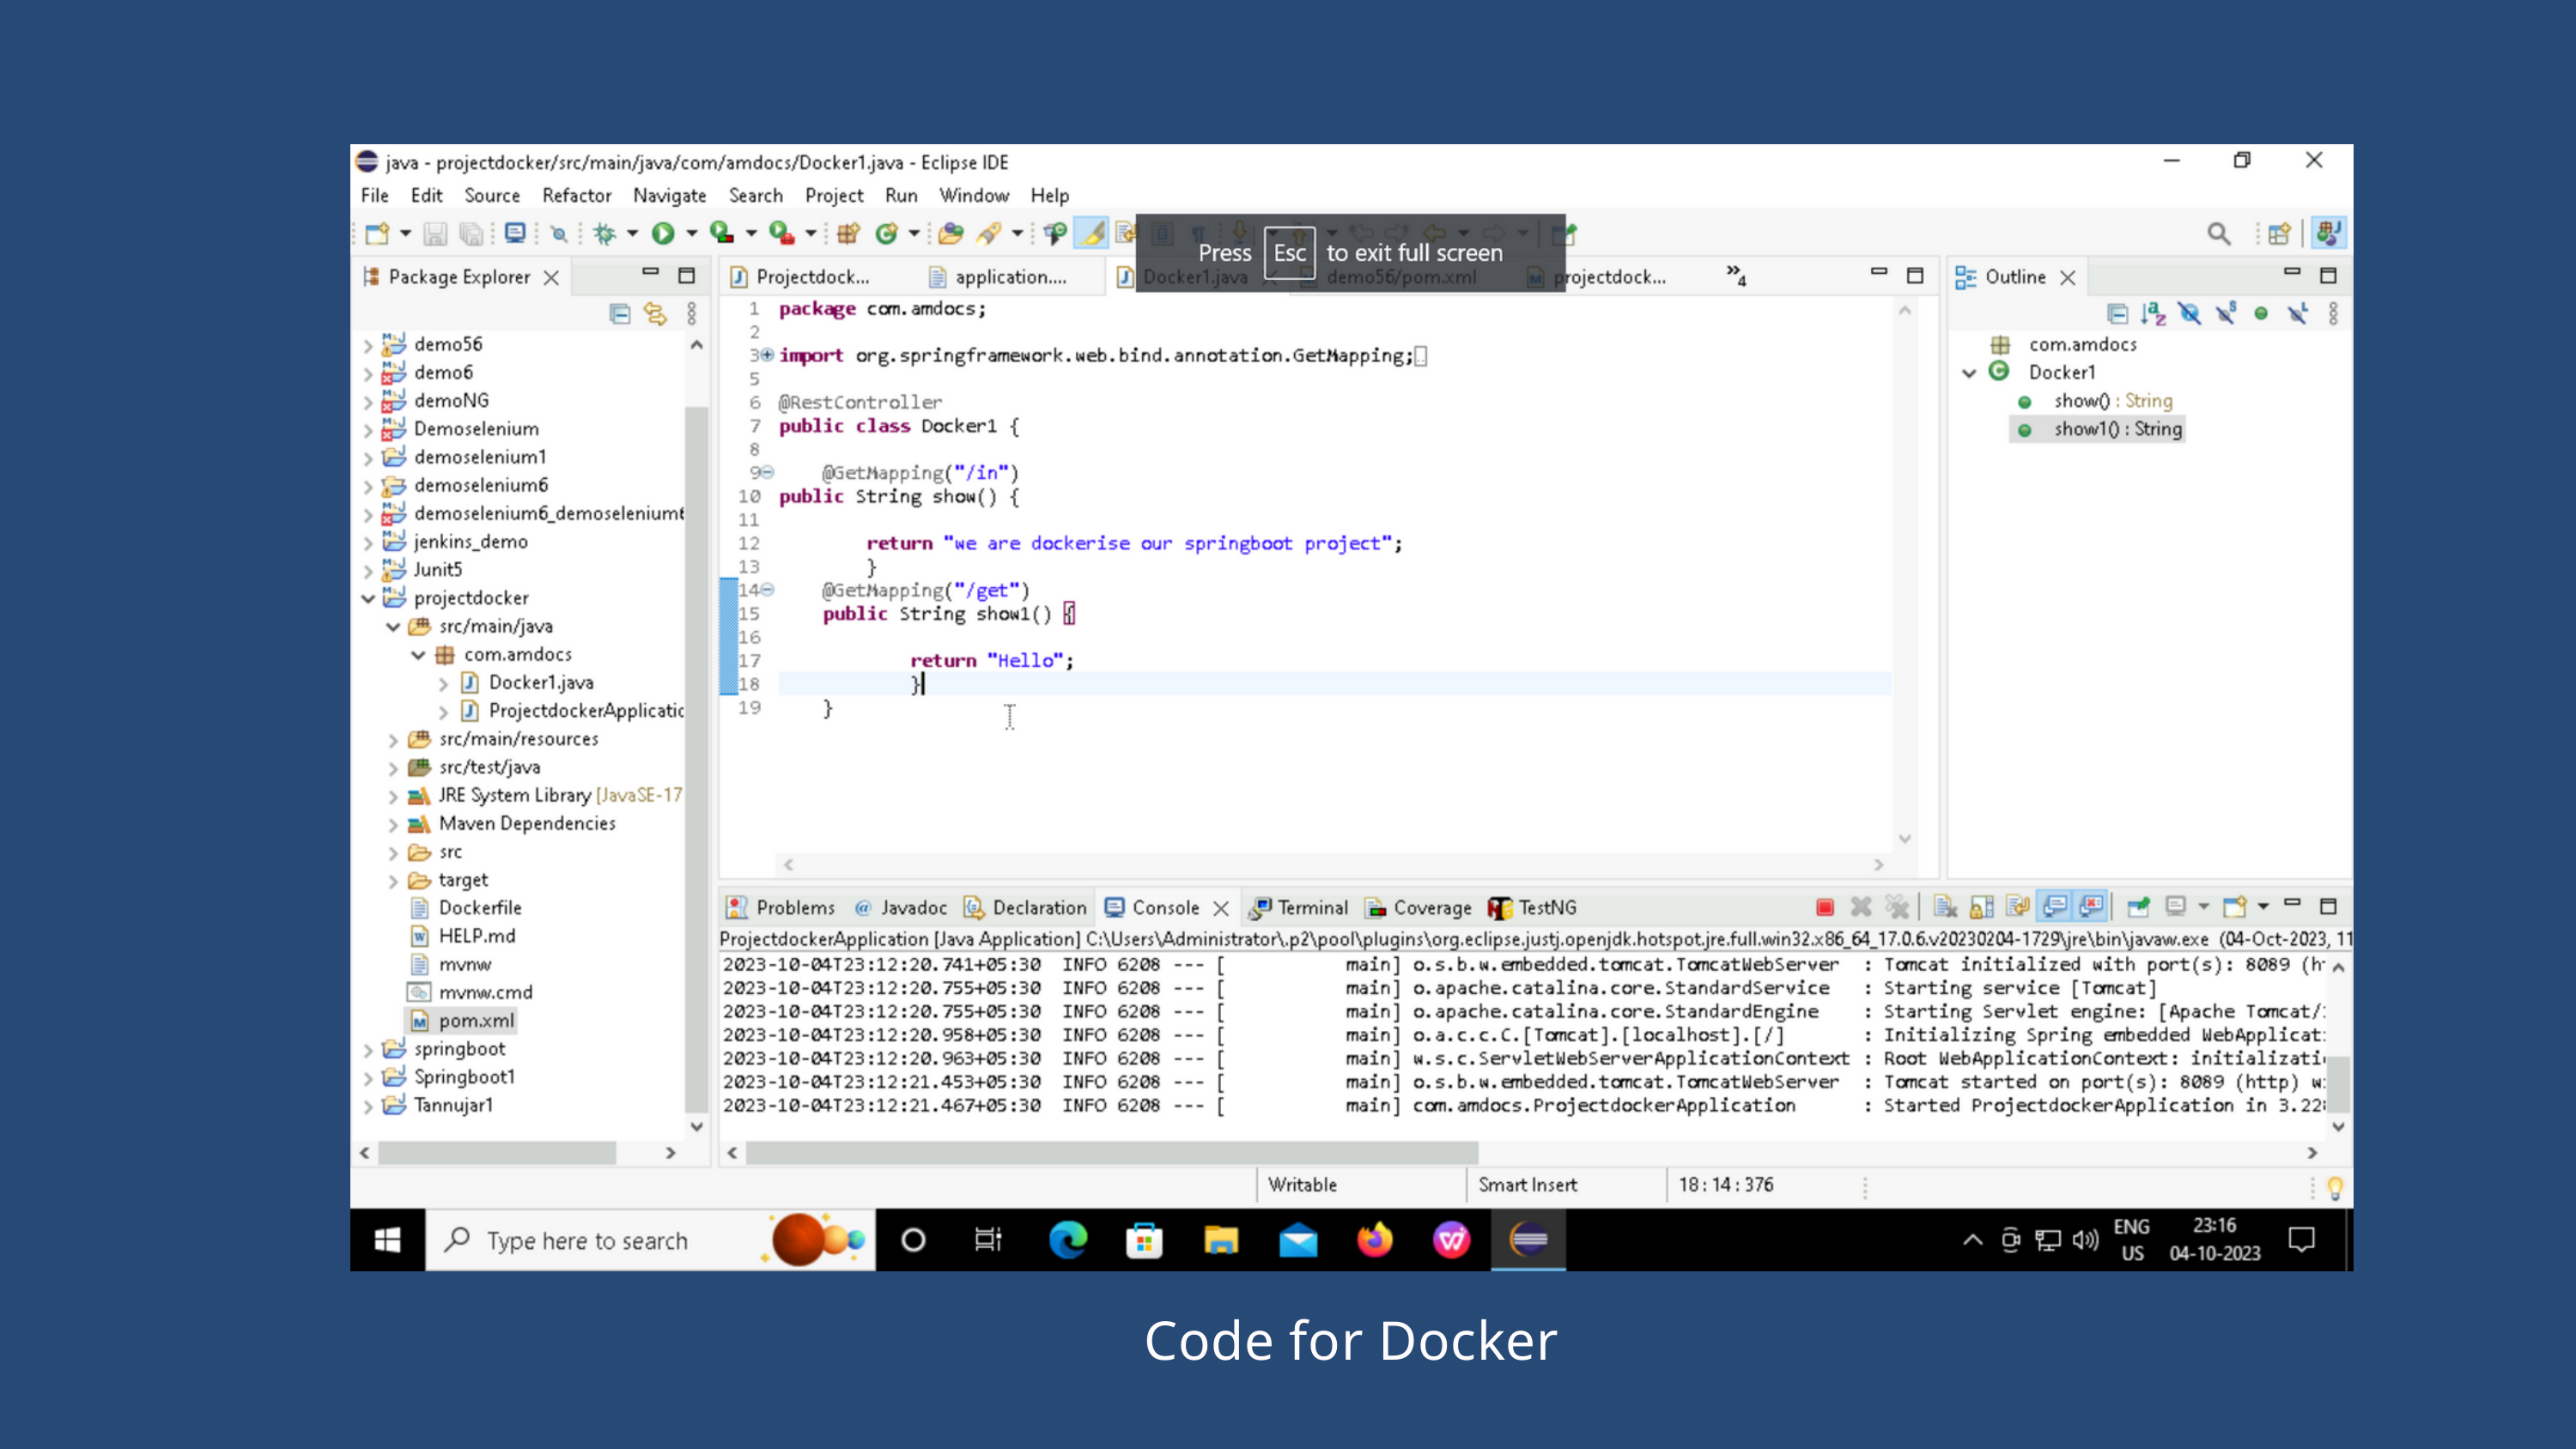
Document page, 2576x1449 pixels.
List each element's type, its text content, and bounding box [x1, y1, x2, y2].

text_box Code for Docker [1138, 1295, 1566, 1371]
text_box [350, 144, 2354, 1271]
